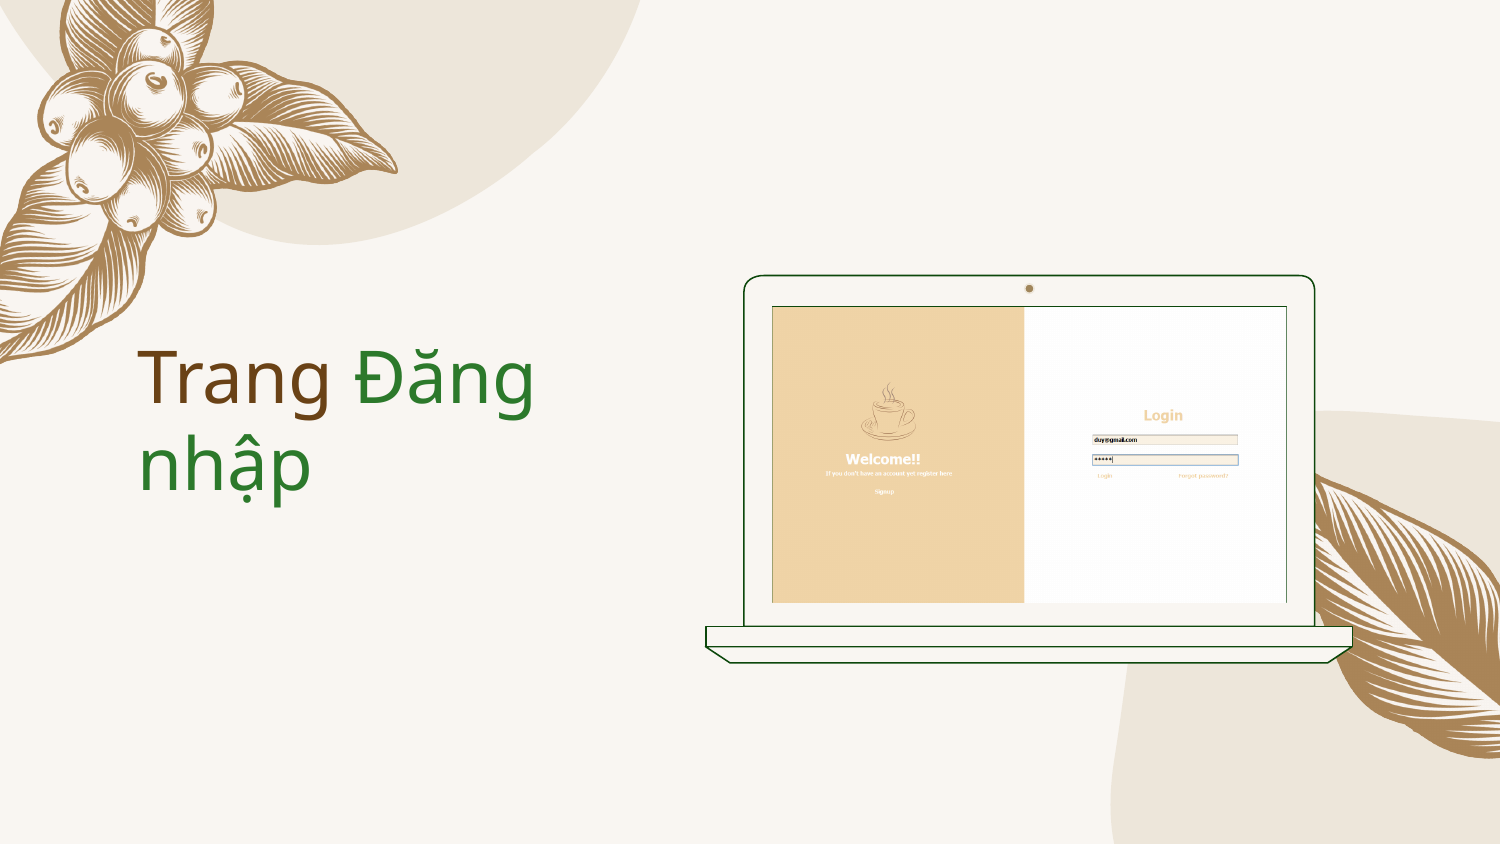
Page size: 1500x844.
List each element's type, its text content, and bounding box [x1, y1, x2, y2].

picture [772, 306, 1287, 603]
picture [1198, 375, 1500, 821]
picture [0, 0, 475, 416]
title Trang Đăng nhập [122, 381, 691, 521]
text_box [705, 275, 1353, 663]
